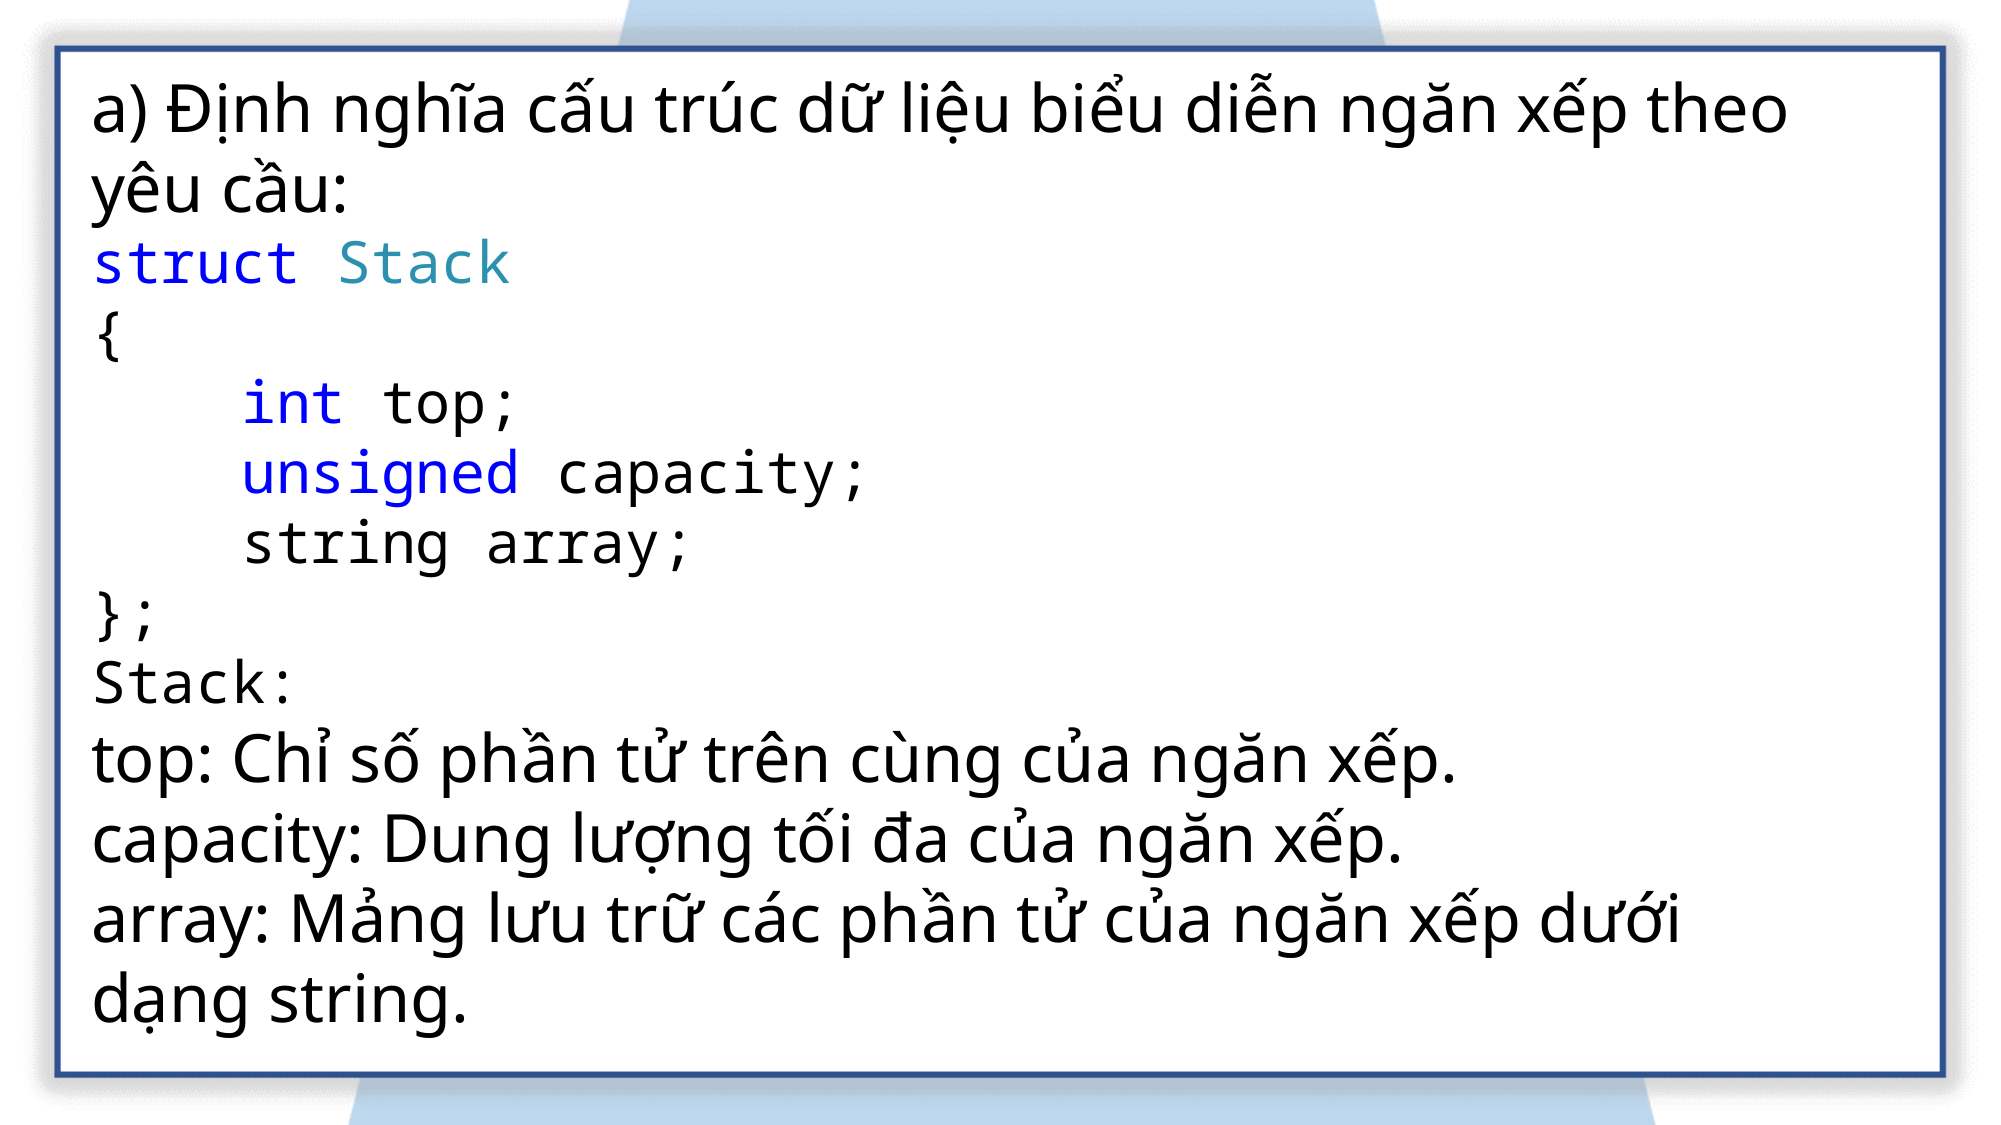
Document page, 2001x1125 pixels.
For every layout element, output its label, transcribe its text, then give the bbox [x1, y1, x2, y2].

picture [0, 0, 2001, 1125]
text_box a) Định nghĩa cấu trúc dữ liệu biểu diễn ngăn xếp theo yêu cầu: struct Stack { int top; unsigned capacity; string array; }; Stack: top: Chỉ số phần tử trên cùng của ngăn xếp. capacity: Dung lượng tối đa của ngăn xếp. array: Mảng lưu trữ các phần tử của ngăn xếp dưới dạng string. [76, 58, 1838, 1125]
